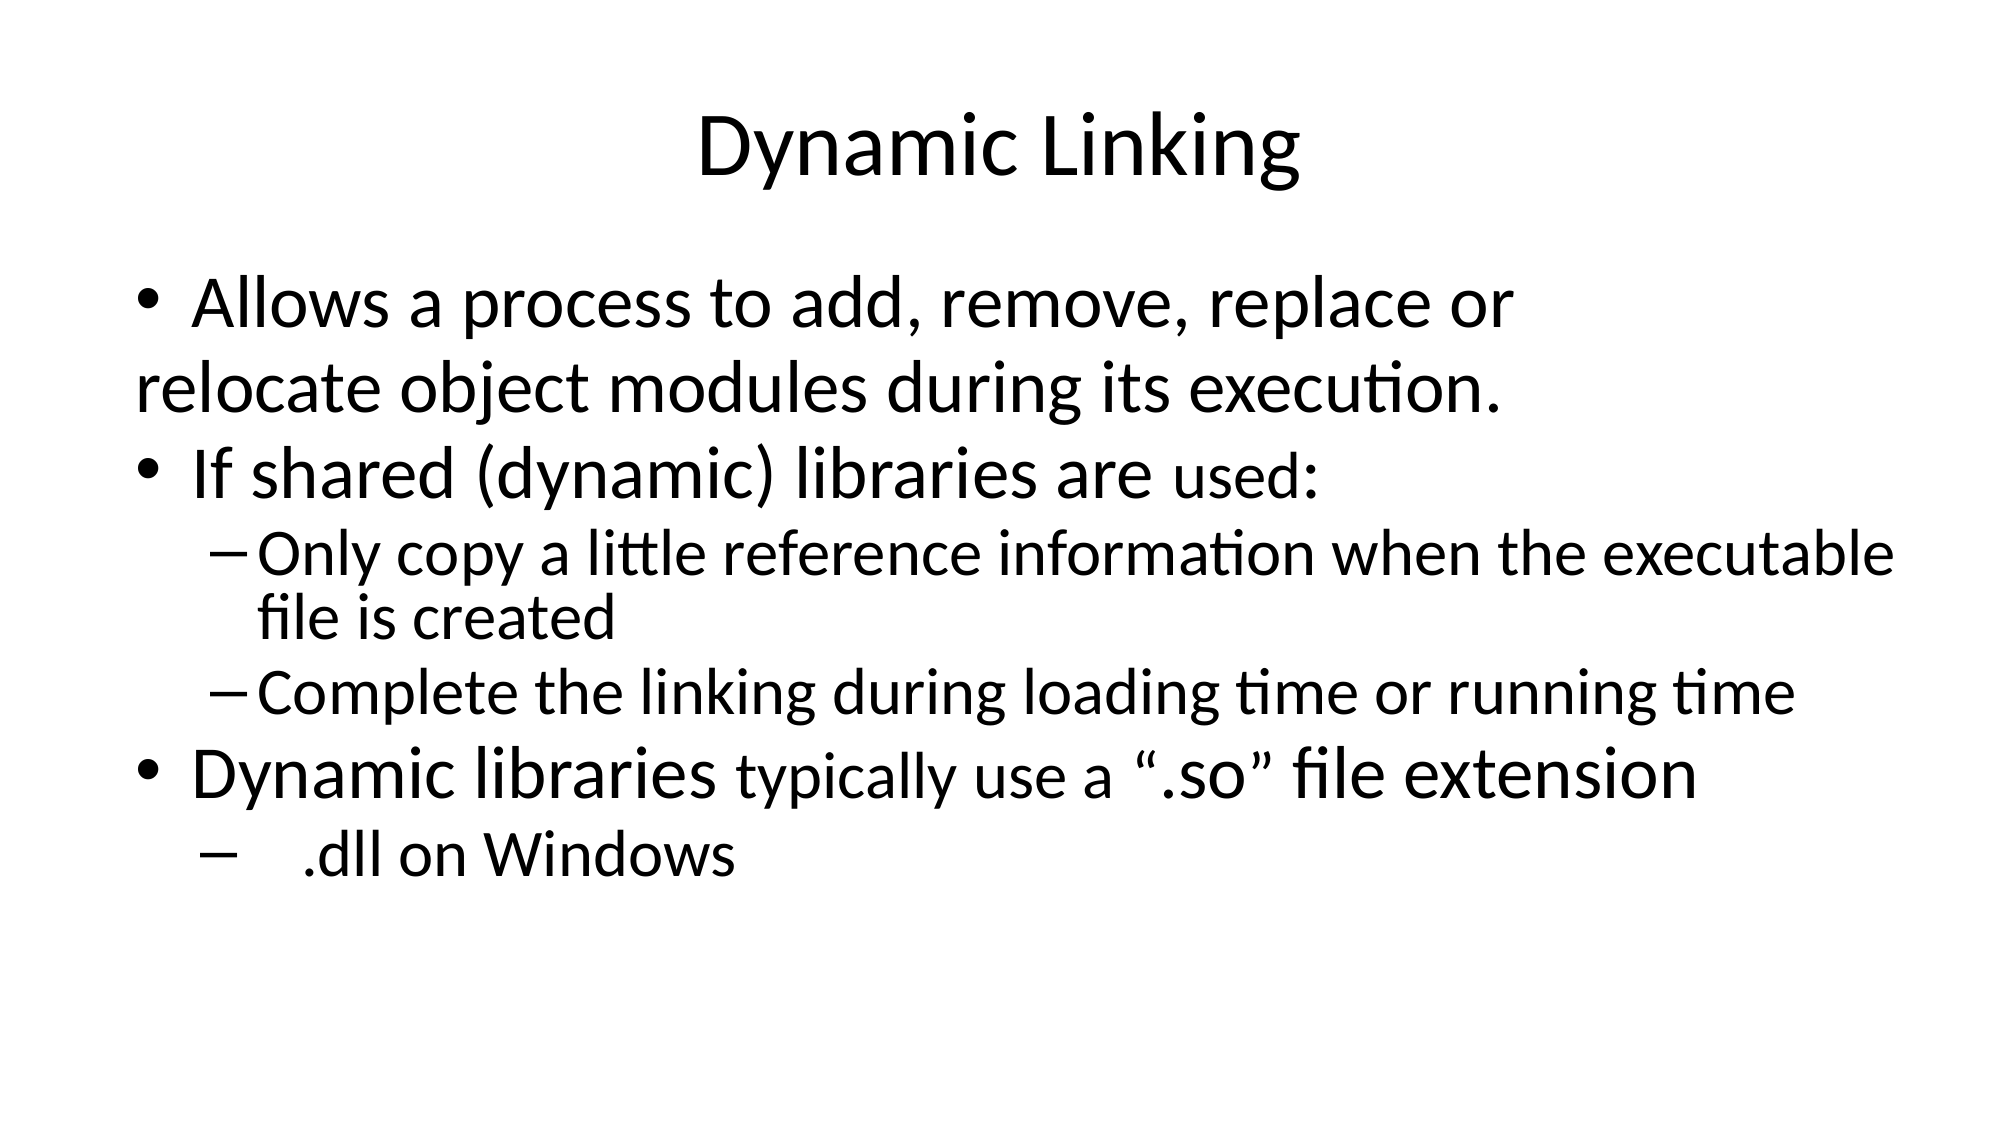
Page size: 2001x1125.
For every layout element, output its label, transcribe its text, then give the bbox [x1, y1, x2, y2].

list Allows a process to add, remove, replace or relocate object modules during its execution. If shared (dynamic) libraries are used: Only copy a little reference information when the executable file is created Complete the linking during loading time or running time Dynamic libraries typically use a “.so” file extension .dll on Windows [120, 262, 1947, 1005]
title Dynamic Linking [324, 45, 1675, 233]
